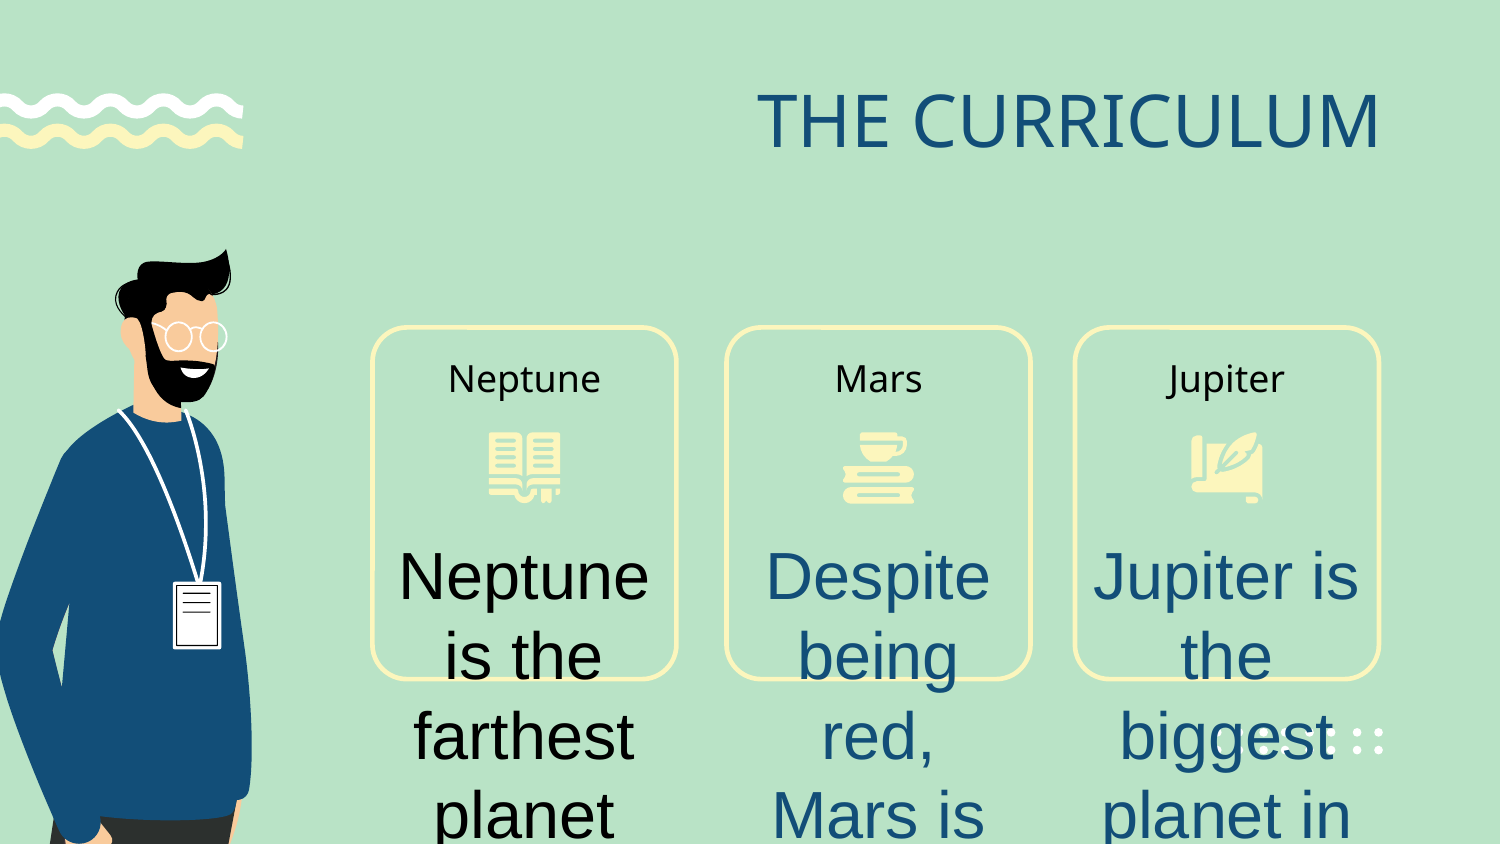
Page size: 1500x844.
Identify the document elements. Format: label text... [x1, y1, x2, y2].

text_box [726, 333, 1031, 680]
subtitle Neptune is the farthest planet from the Sun [387, 532, 661, 653]
subtitle Jupiter is the biggest planet in the entire Solar System [1090, 532, 1364, 653]
subtitle Mars [742, 325, 1015, 401]
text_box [0, 248, 255, 844]
text_box [1074, 333, 1379, 680]
title THE CURRICULUM [115, 75, 1383, 180]
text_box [488, 432, 561, 504]
subtitle Jupiter [1090, 325, 1364, 401]
text_box [372, 333, 677, 680]
subtitle Neptune [387, 325, 661, 401]
subtitle Despite being red, Mars is actually a cold place [742, 532, 1015, 653]
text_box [842, 432, 915, 504]
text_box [1191, 432, 1263, 504]
